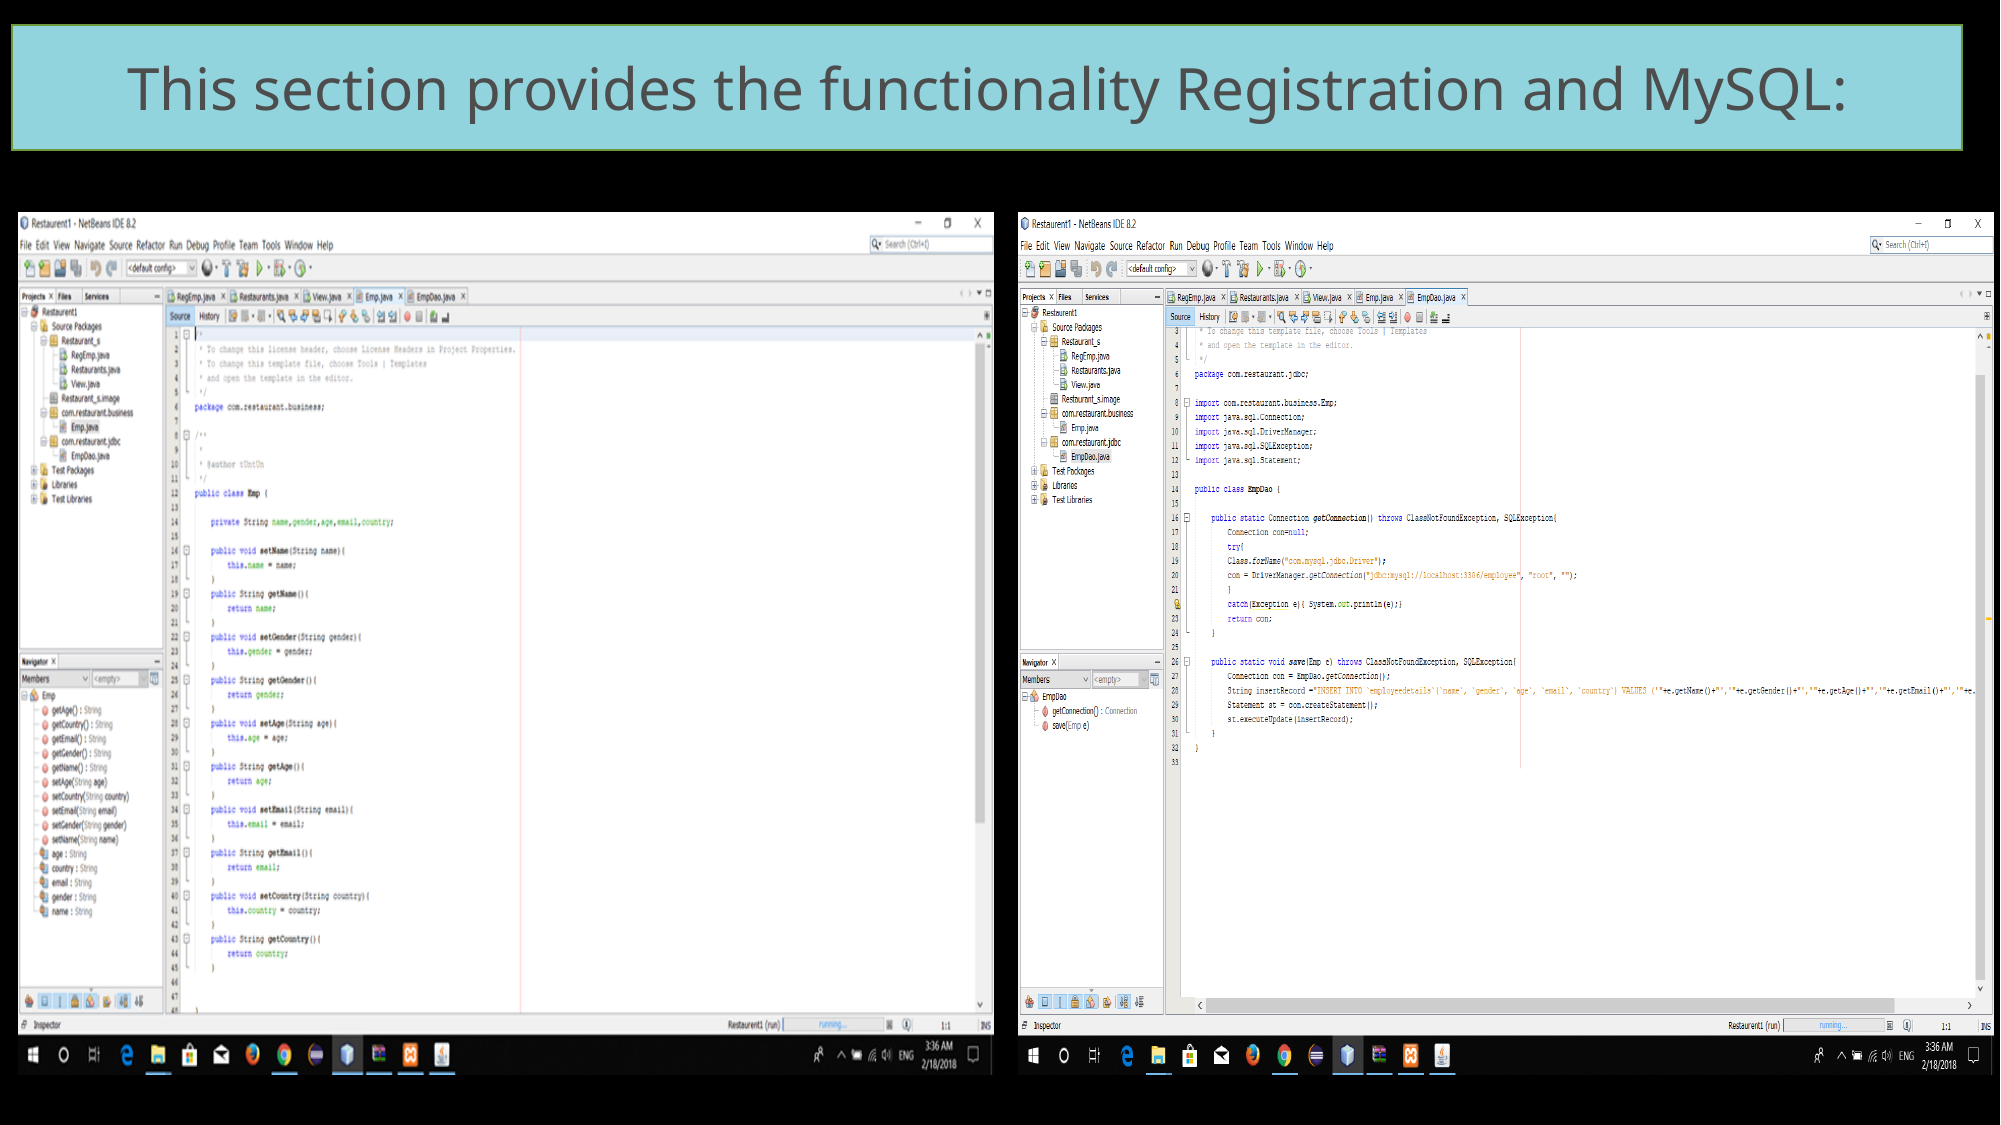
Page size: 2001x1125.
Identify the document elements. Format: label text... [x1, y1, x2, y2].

picture [1018, 212, 1994, 1075]
text_box This section provides the functionality Registration and MySQL: [11, 24, 1963, 151]
picture [18, 212, 994, 1075]
